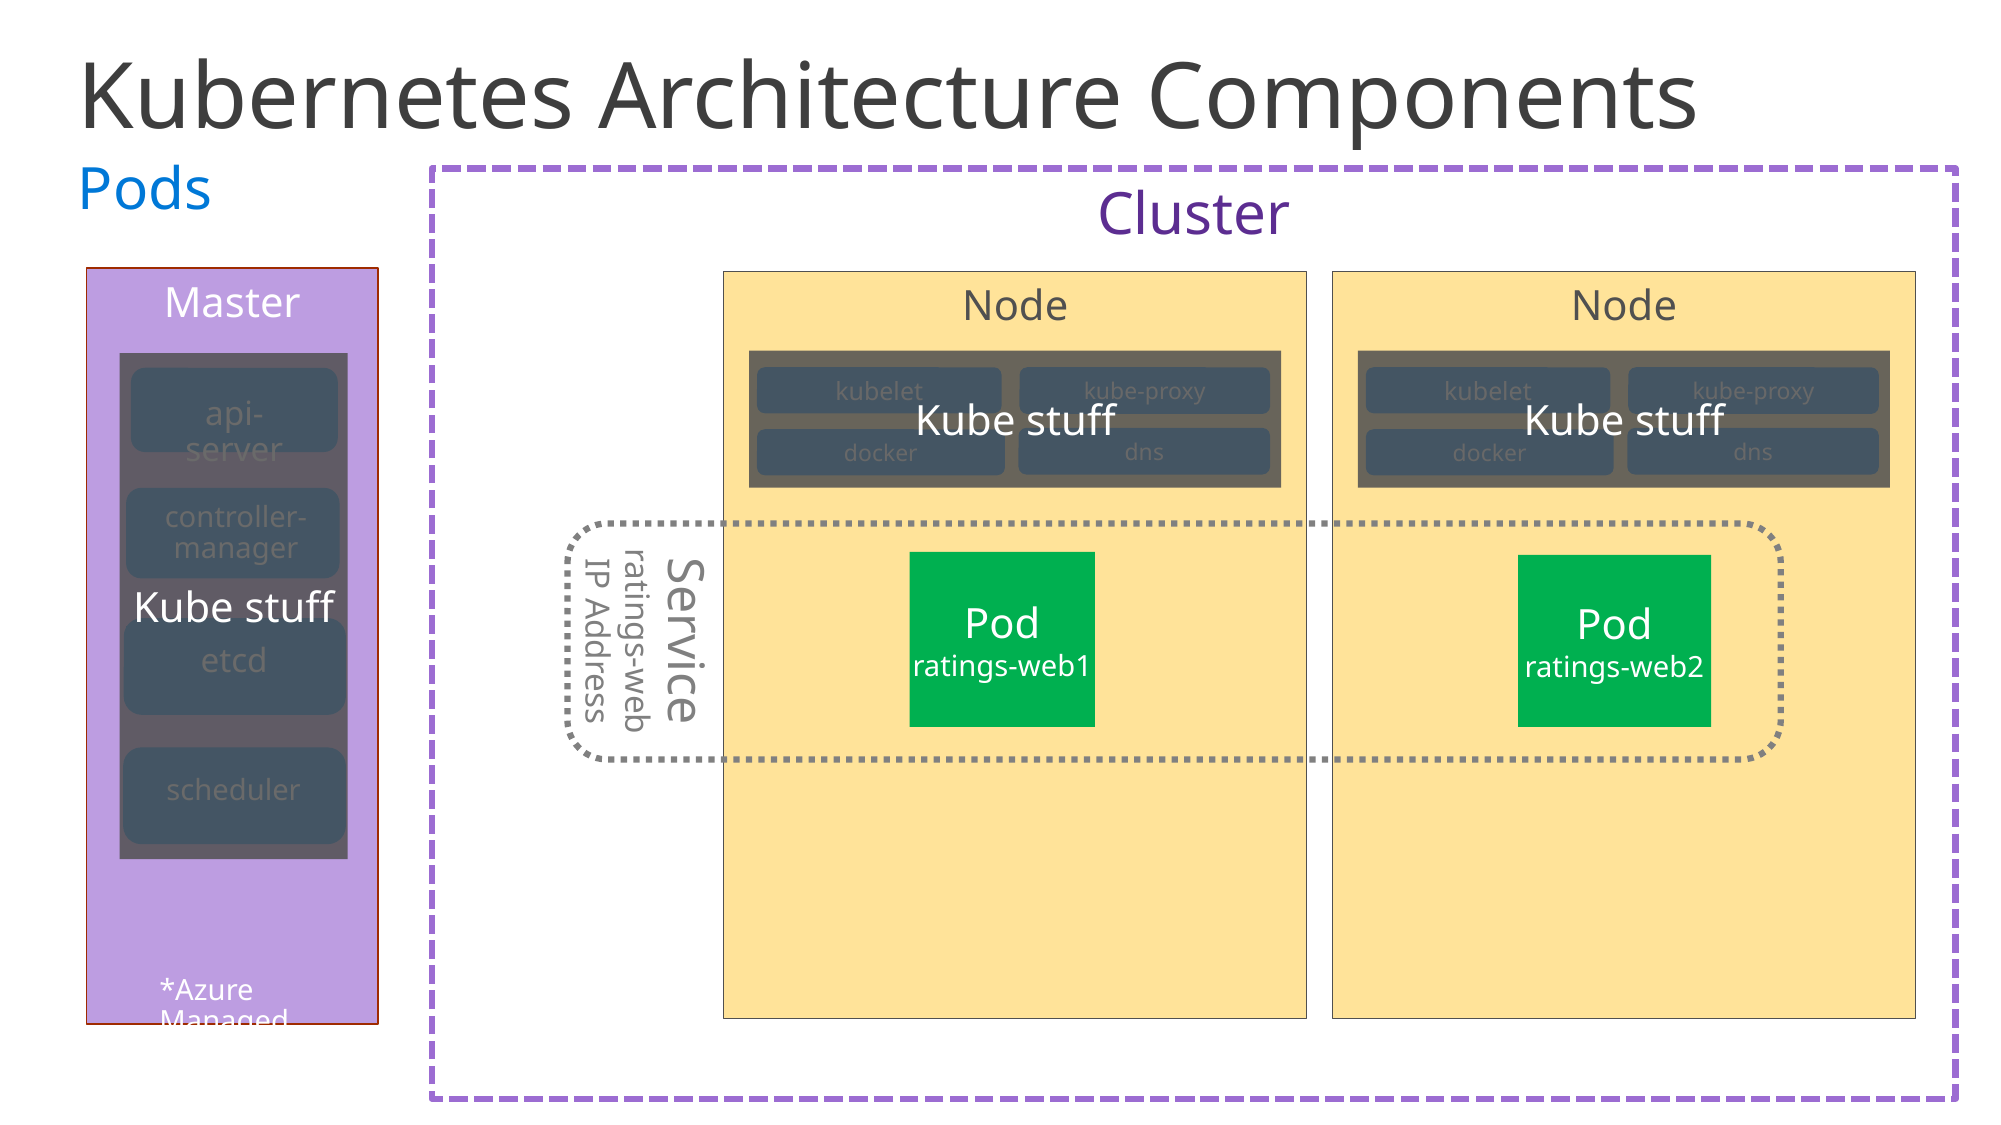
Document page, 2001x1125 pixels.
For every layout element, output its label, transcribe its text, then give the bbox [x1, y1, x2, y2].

text_box Kube stuff [1357, 350, 1891, 489]
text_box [130, 367, 339, 458]
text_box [125, 750, 343, 842]
text_box Kube stuff [119, 352, 348, 860]
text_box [125, 620, 343, 712]
text_box Master [86, 267, 379, 1025]
text_box Kube stuff [748, 350, 1282, 489]
text_box Cluster [431, 168, 1956, 1100]
text_box Node [1331, 270, 1916, 1019]
text_box Node [723, 270, 1308, 523]
text_box Node [723, 760, 1308, 1019]
text_box Service ratings-web IP Address [566, 522, 1782, 761]
text_box *Azure Managed [129, 951, 410, 1062]
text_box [125, 478, 343, 593]
text_box Kubernetes Architecture Components Pods [77, 48, 1788, 223]
